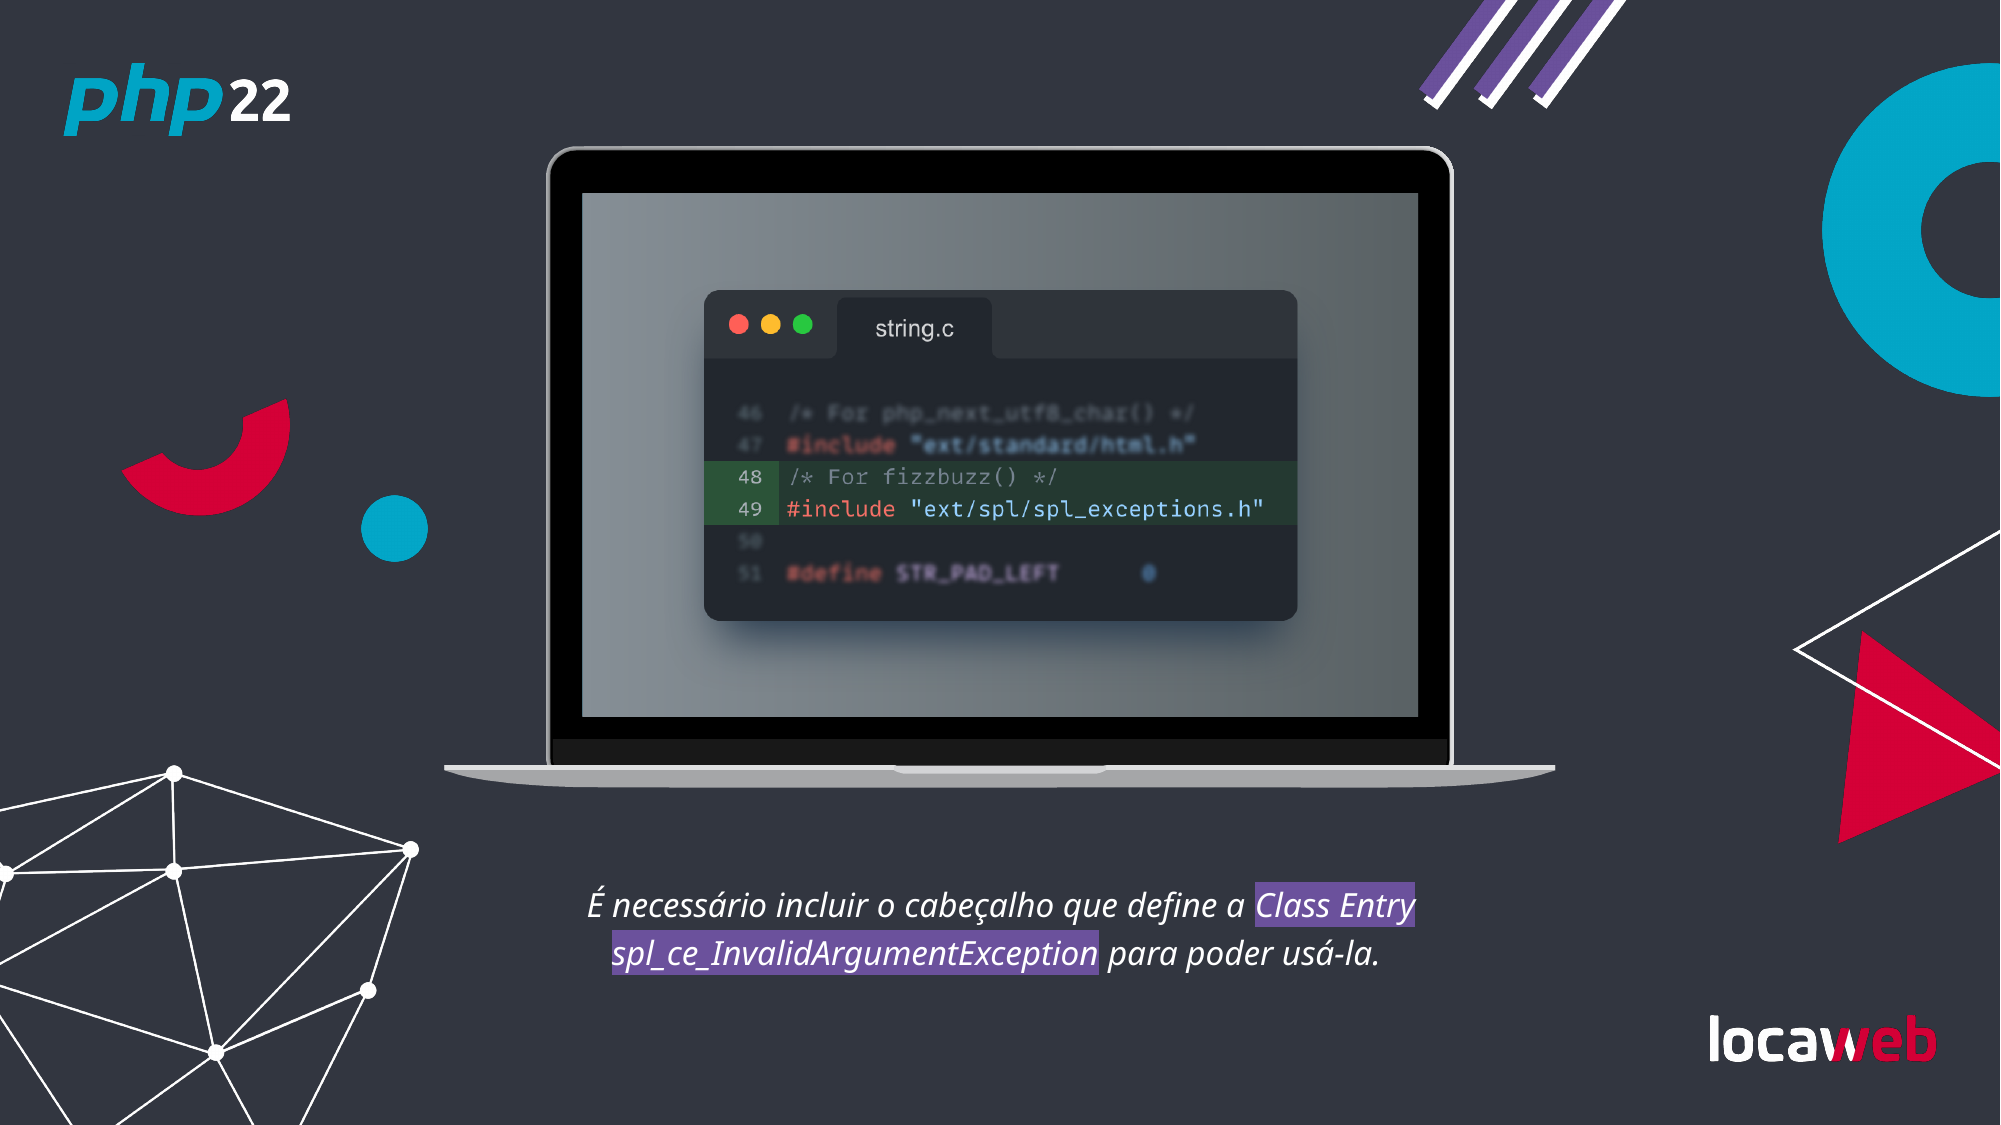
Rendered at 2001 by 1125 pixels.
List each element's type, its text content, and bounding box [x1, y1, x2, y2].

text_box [444, 146, 1556, 788]
picture [1417, 0, 1665, 110]
picture [1822, 63, 2000, 398]
text_box É necessário incluir o cabeçalho que define a Class Entry spl_ce_InvalidArgumentException para poder usá-la. [546, 868, 1456, 976]
picture [1709, 1015, 1937, 1062]
picture [63, 63, 291, 137]
picture [361, 495, 429, 563]
picture [582, 193, 1419, 717]
picture [1791, 495, 2000, 844]
picture [121, 398, 291, 516]
picture [0, 765, 419, 1125]
